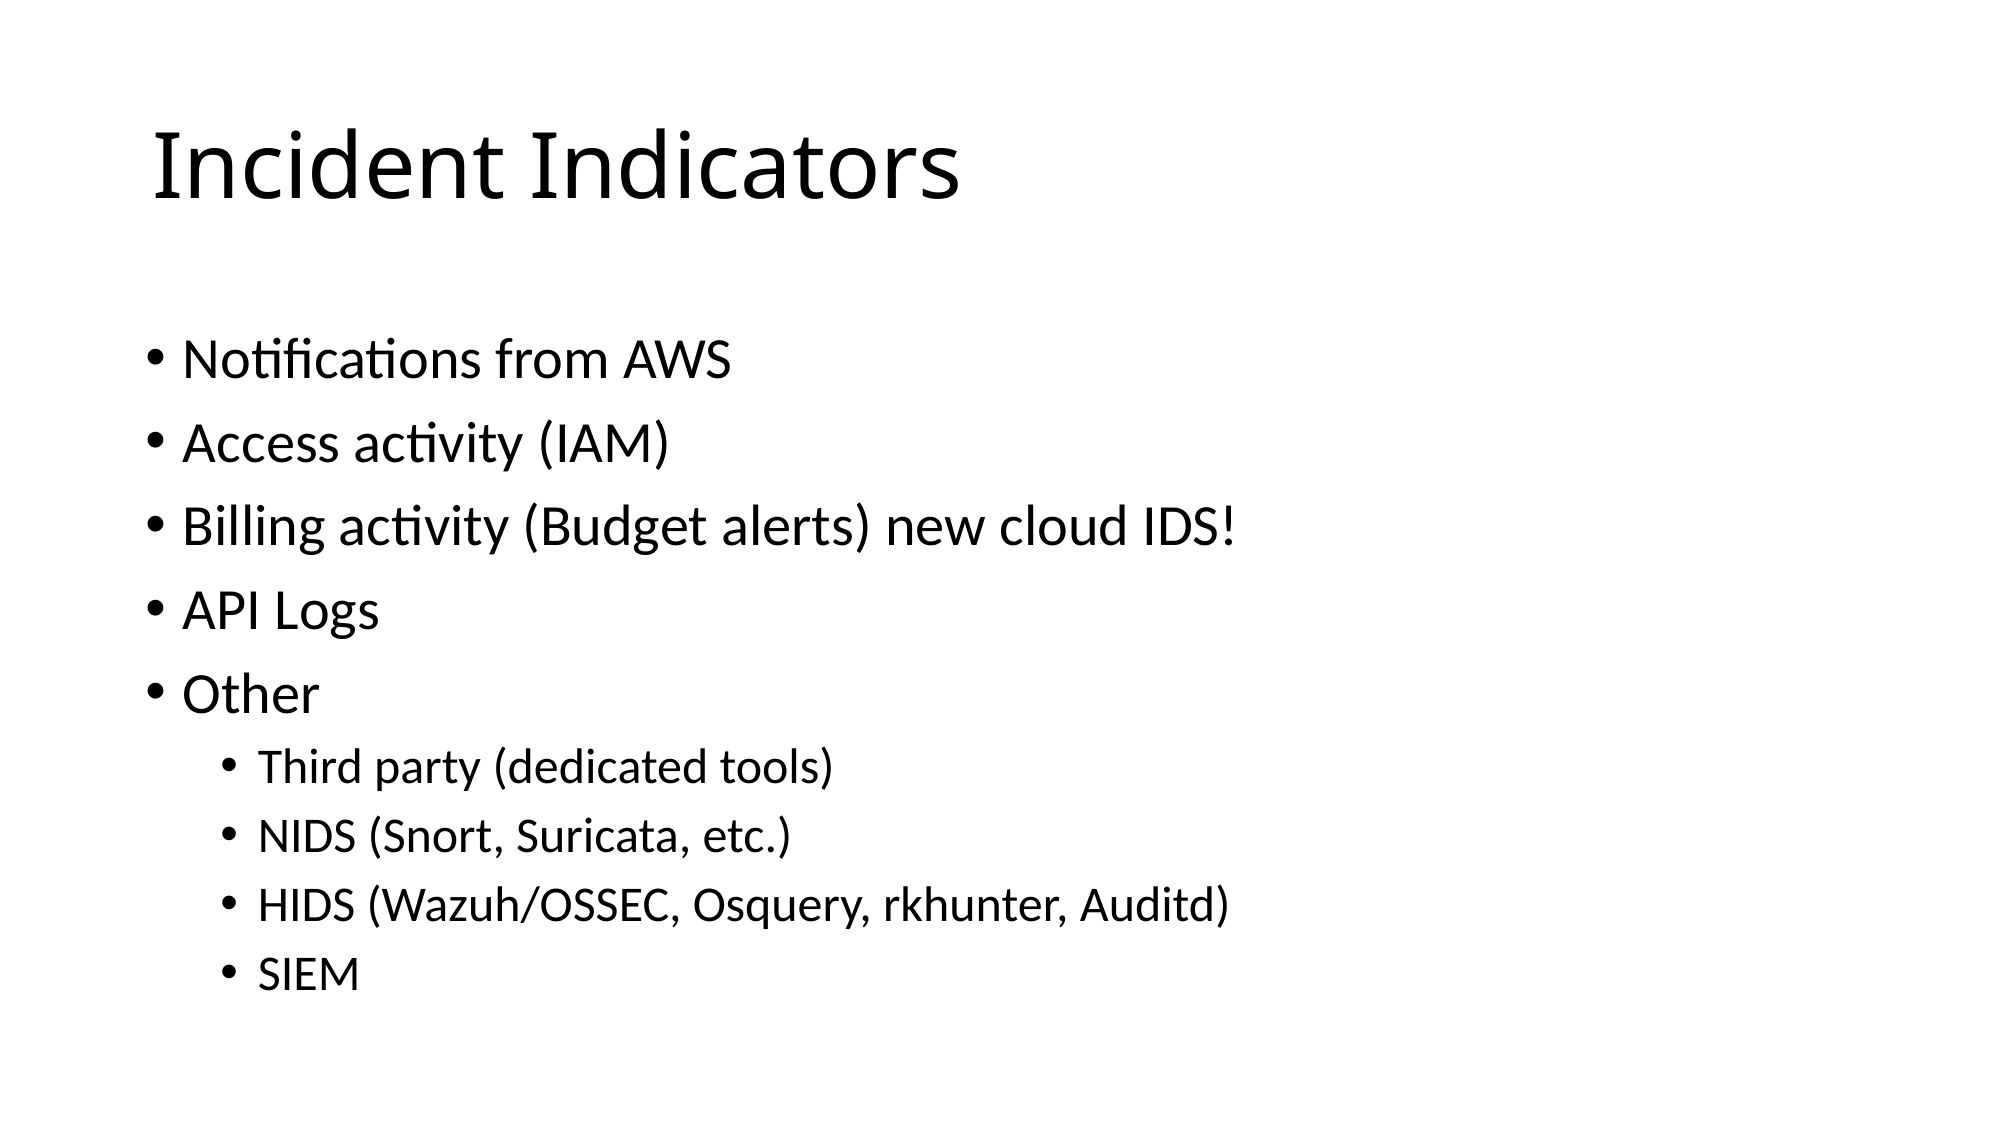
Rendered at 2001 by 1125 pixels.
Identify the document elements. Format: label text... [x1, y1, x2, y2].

title Incident Indicators [137, 59, 1863, 278]
text_box Notifications from AWS Access activity (IAM) Billing activity (Budget alerts) new cloud IDS! API Logs Other Third party (dedicated tools) NIDS (Snort, Suricata, etc.) HIDS (Wazuh/OSSEC, Osquery, rkhunter, Auditd) SIEM [130, 320, 1309, 1054]
